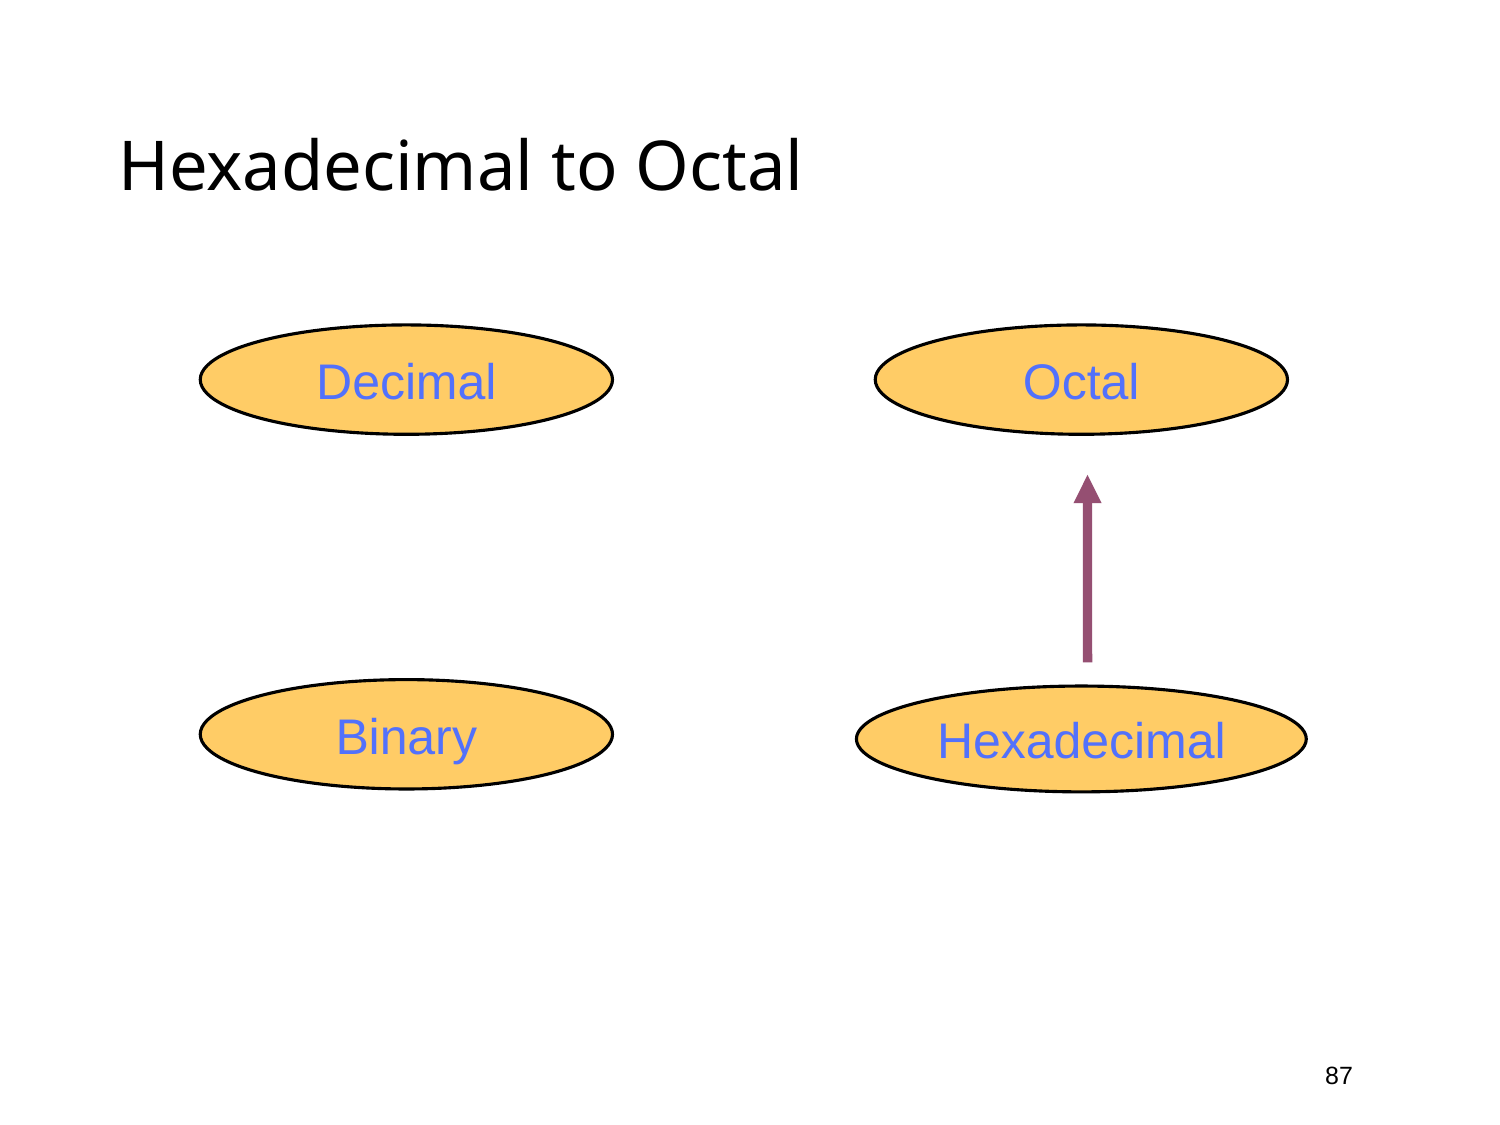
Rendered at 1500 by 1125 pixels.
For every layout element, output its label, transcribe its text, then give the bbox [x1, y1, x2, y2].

text_box Hexadecimal [856, 686, 1307, 792]
text_box Octal [875, 324, 1288, 435]
text_box Binary [200, 679, 613, 789]
text_box Decimal [200, 324, 613, 435]
title Hexadecimal to Octal [103, 59, 1397, 278]
text_box [1081, 474, 1094, 663]
